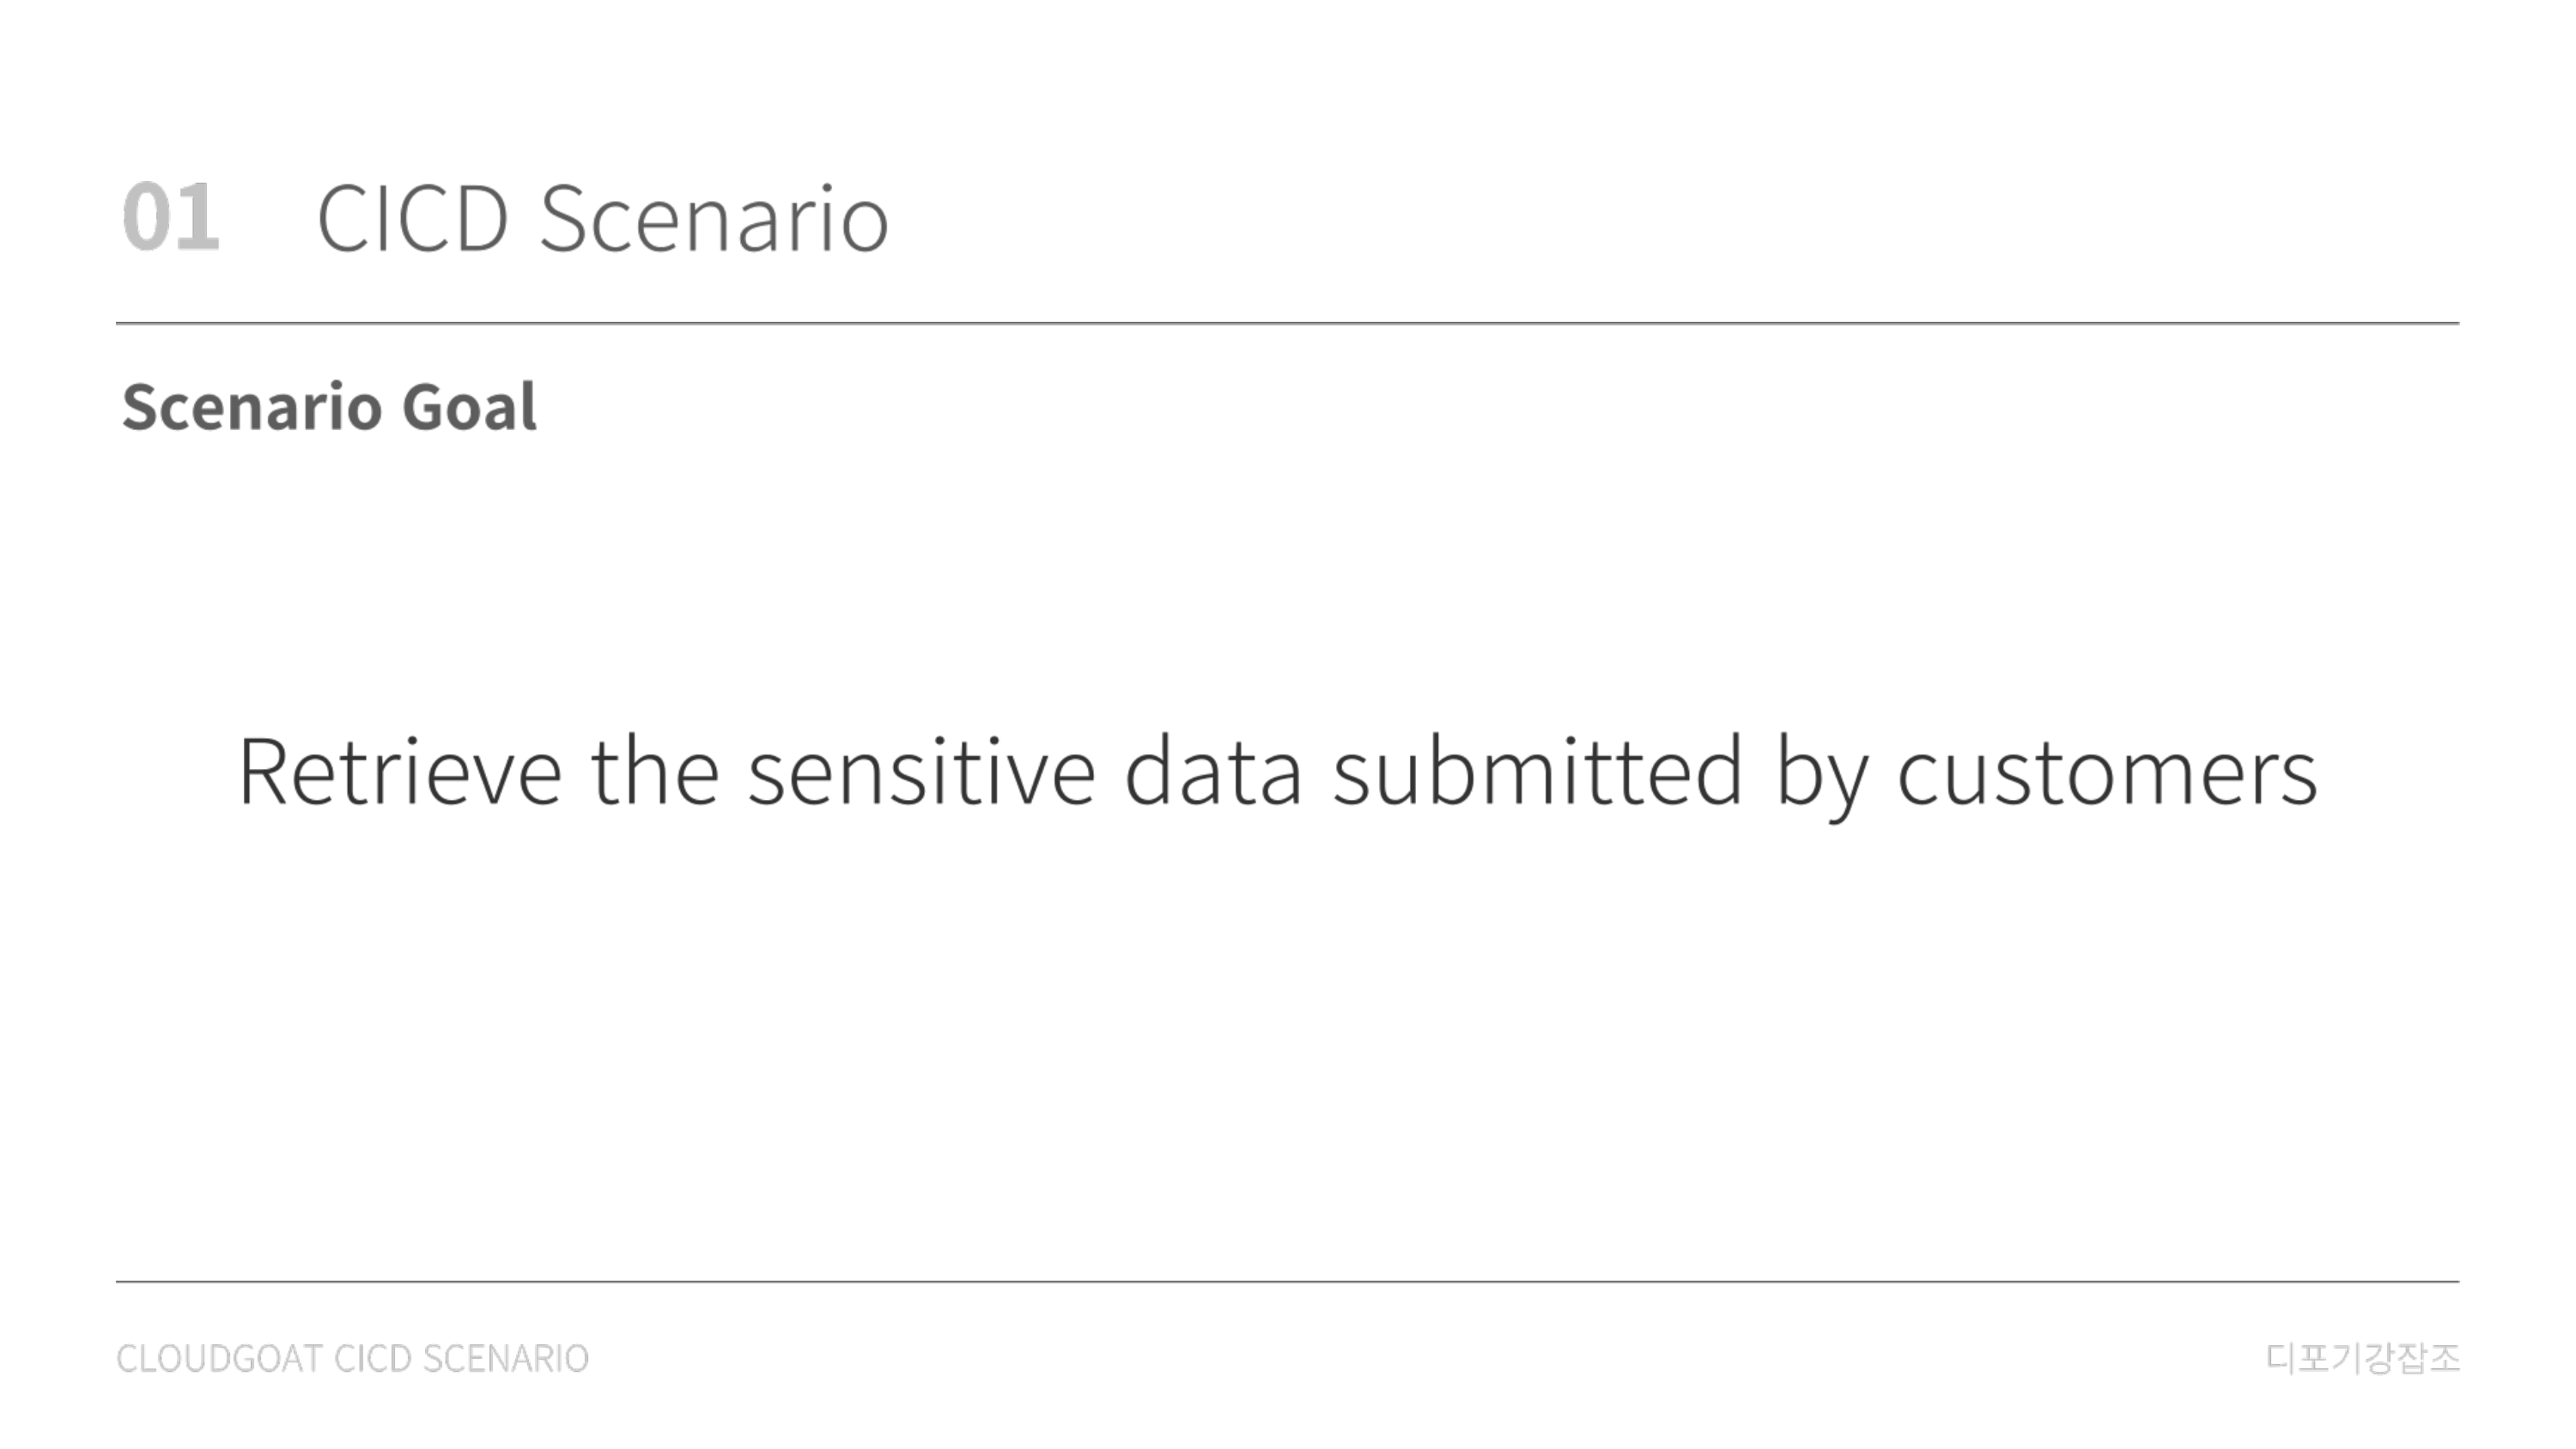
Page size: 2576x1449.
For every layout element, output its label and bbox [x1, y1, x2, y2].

text_box [984, 322, 2460, 325]
picture [200, 672, 2410, 916]
picture [90, 94, 980, 507]
picture [1183, 1311, 2576, 1417]
text_box [116, 1280, 2460, 1283]
picture [104, 1319, 624, 1417]
